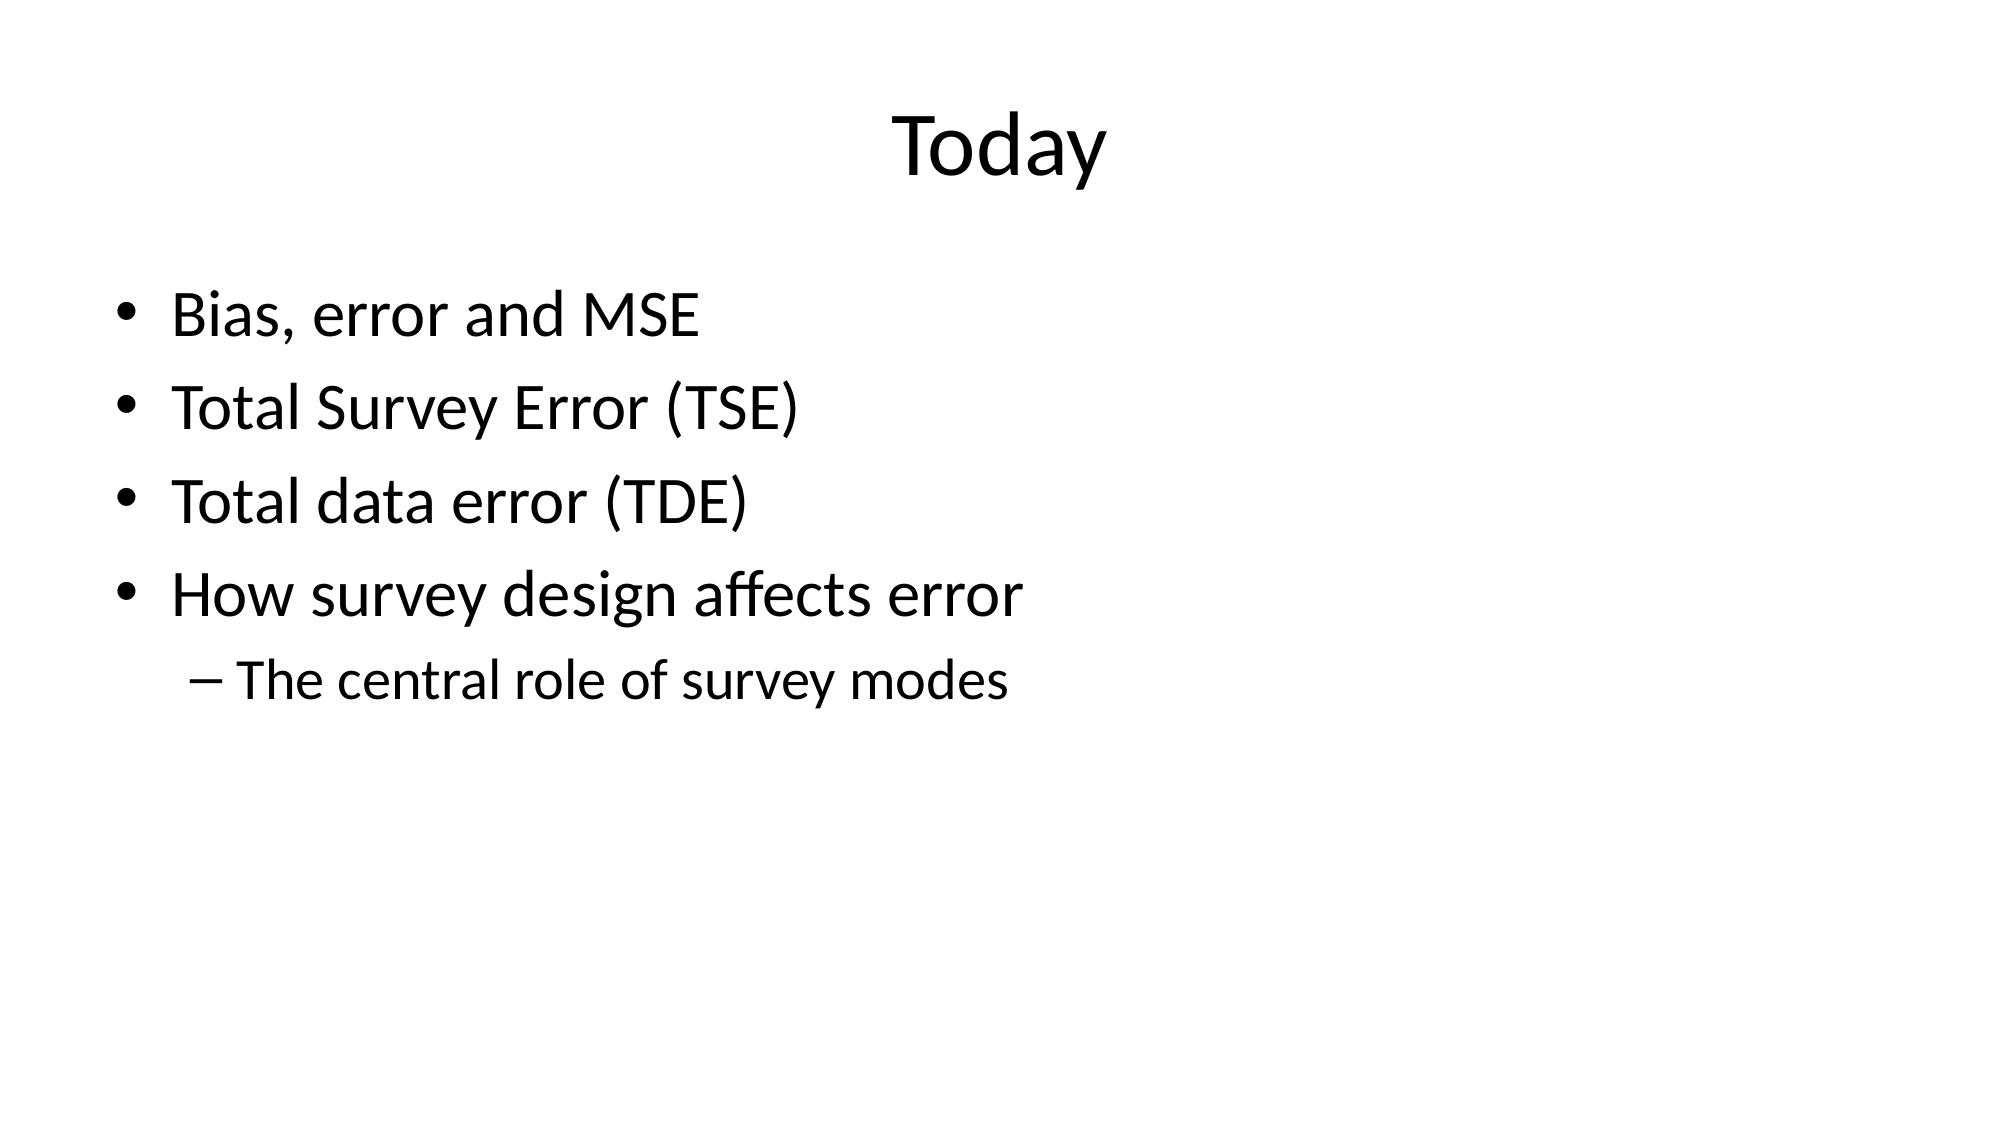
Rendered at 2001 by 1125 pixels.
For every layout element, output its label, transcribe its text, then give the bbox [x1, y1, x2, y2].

title Today [99, 45, 1900, 233]
list Bias, error and MSE Total Survey Error (TSE) Total data error (TDE) How survey design affects error The central role of survey modes [99, 262, 1900, 1005]
